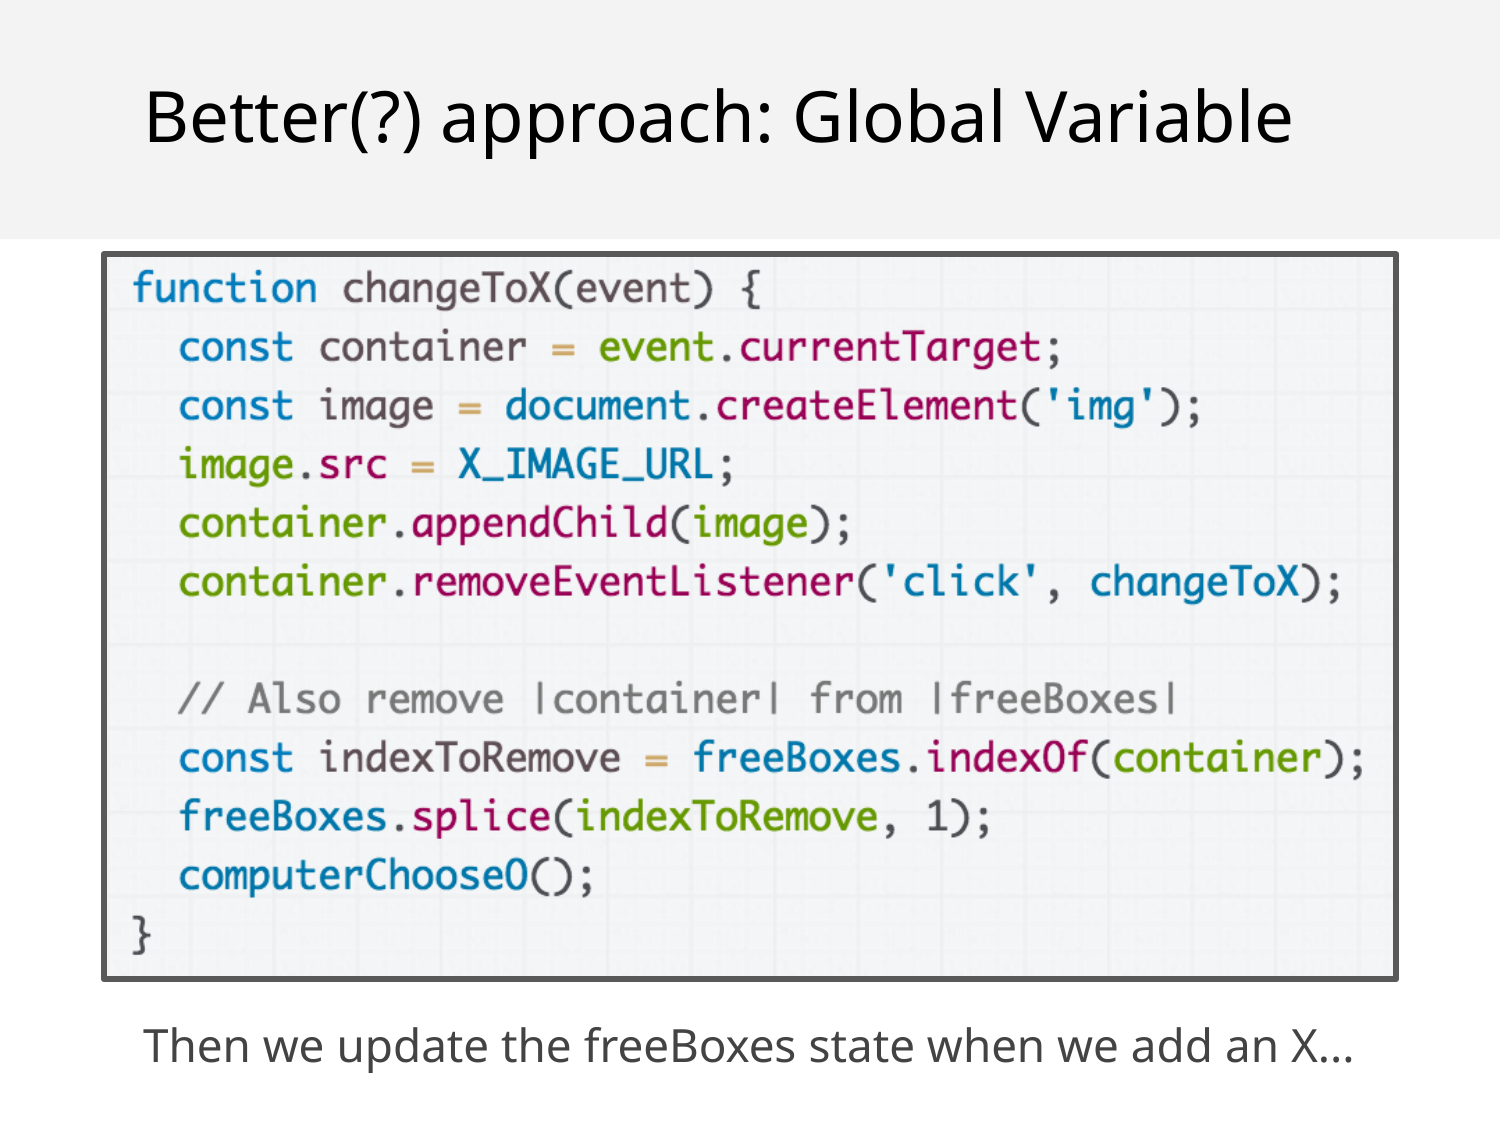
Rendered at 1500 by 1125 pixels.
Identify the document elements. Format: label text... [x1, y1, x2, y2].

text_box Then we update the freeBoxes state when we add an X... [128, 993, 1372, 1125]
picture [106, 257, 1394, 977]
text_box Better(?) approach: Global Variable [128, 56, 1372, 183]
